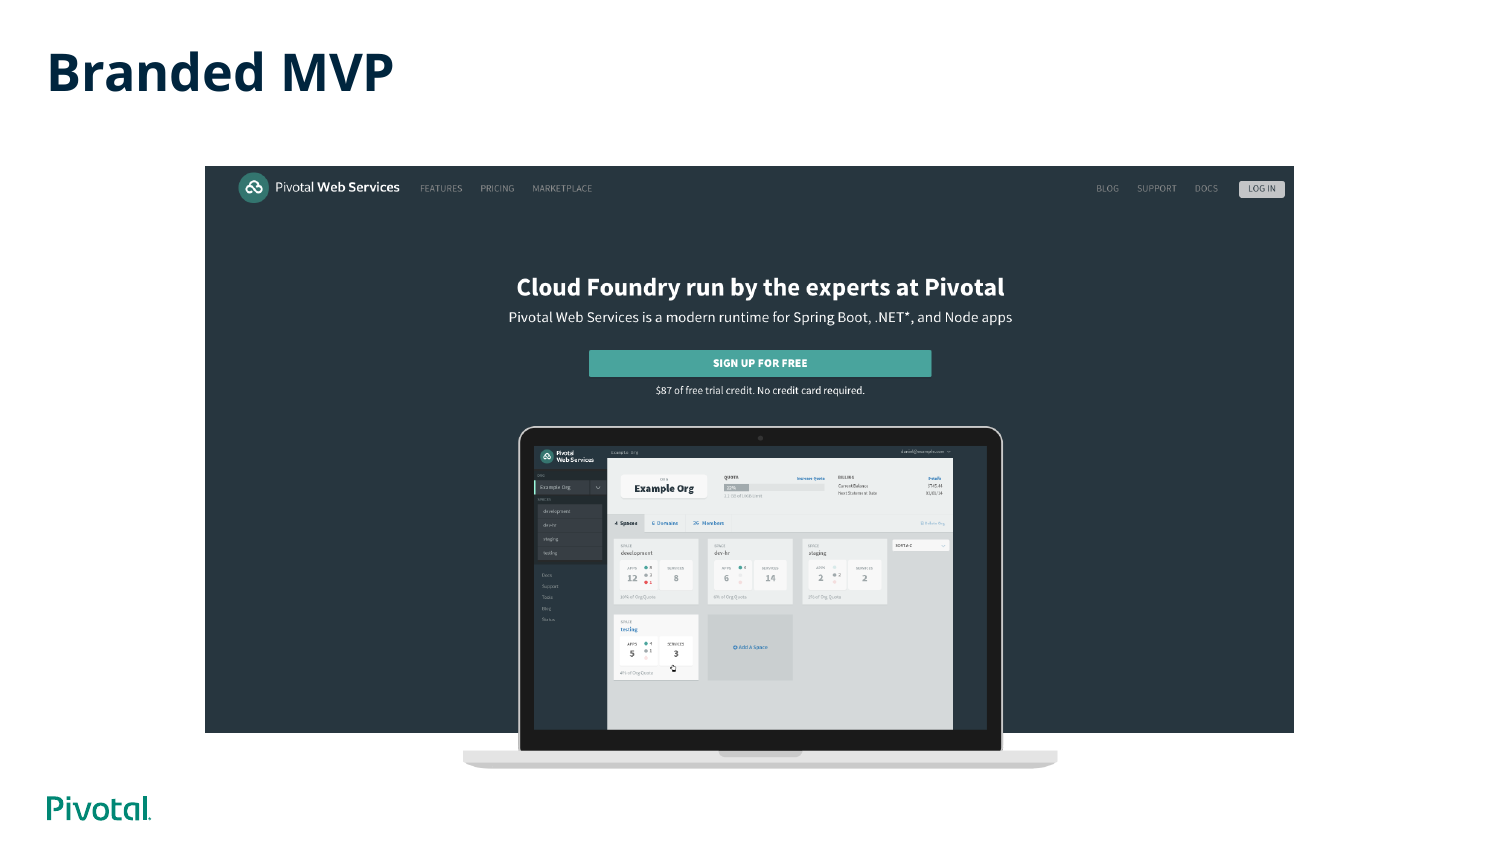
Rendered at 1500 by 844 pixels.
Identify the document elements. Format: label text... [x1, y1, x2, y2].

title Branded MVP [31, 24, 1453, 90]
picture [205, 165, 1295, 801]
